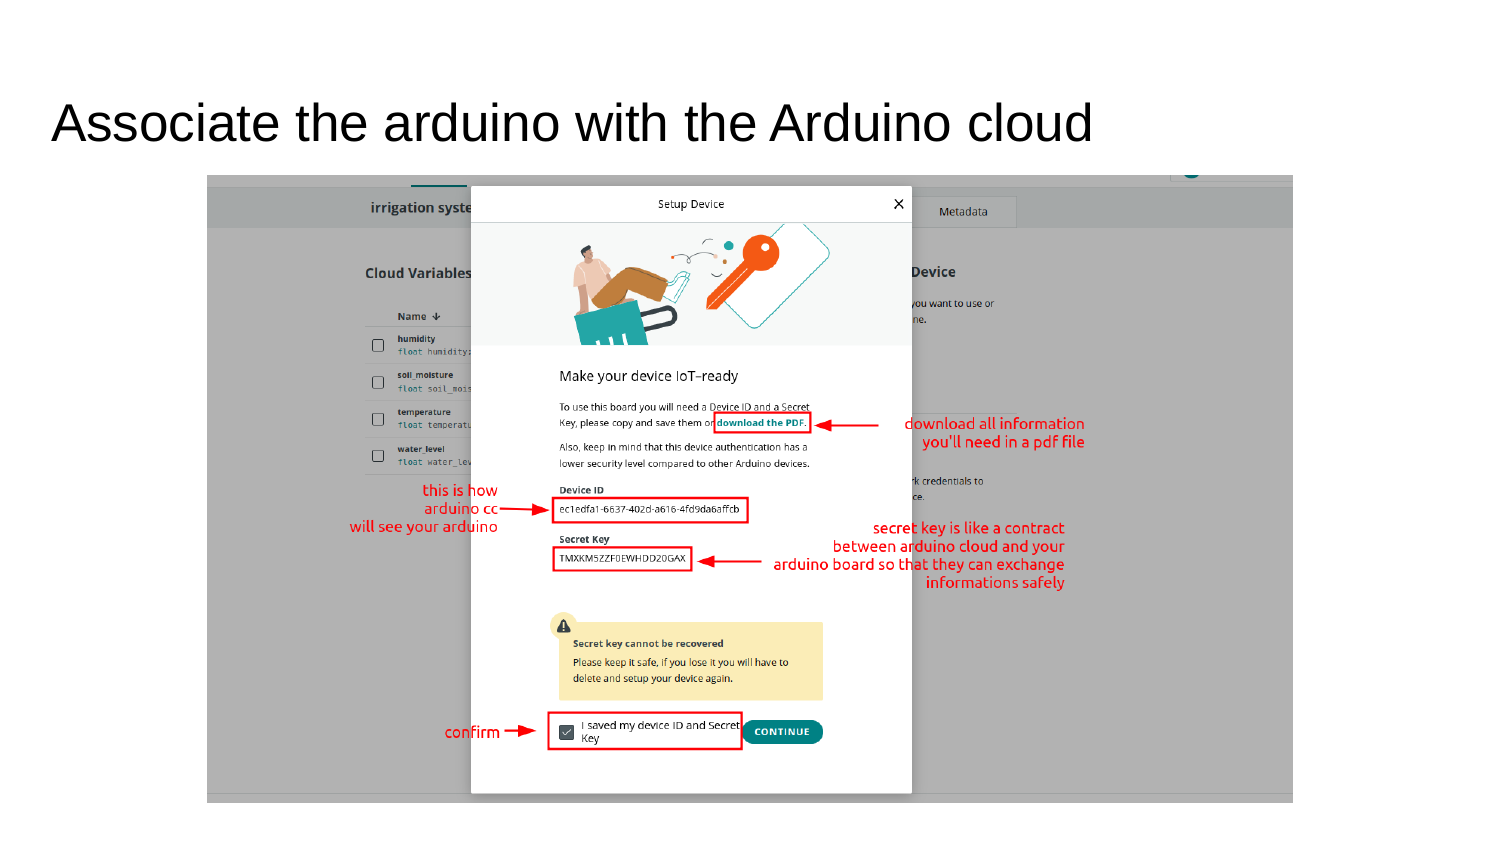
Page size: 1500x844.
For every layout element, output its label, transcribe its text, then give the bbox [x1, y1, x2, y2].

picture [206, 175, 1293, 803]
title Associate the arduino with the Arduino cloud [51, 72, 1449, 167]
